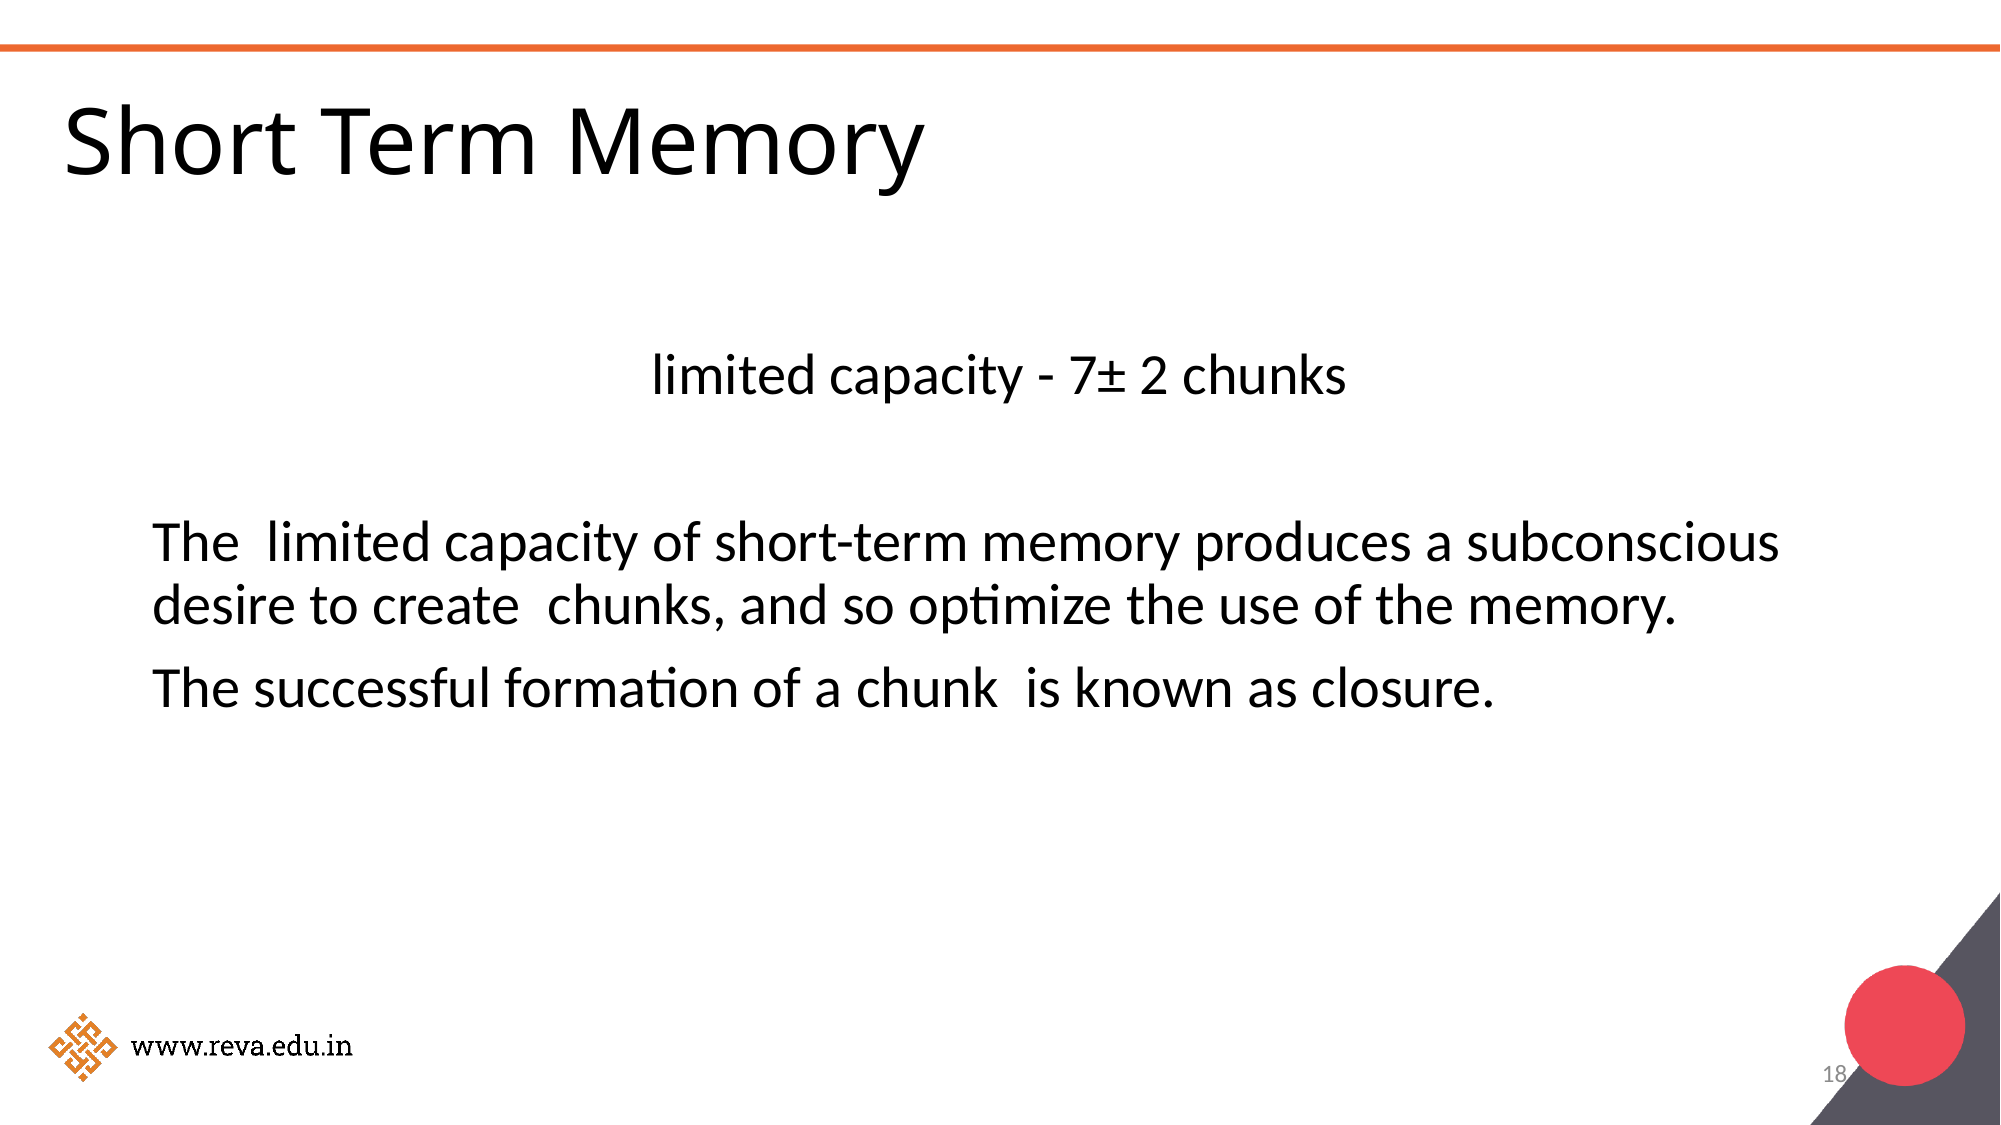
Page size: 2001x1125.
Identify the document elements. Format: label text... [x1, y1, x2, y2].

picture [1801, 882, 2000, 1125]
picture [31, 1003, 366, 1092]
title Short Term Memory [48, 74, 1774, 216]
slide_number 18 [1412, 1042, 1863, 1103]
list limited capacity - 7± 2 chunks The limited capacity of short-term memory produces a subconscious desire to create chunks, and so optimize the use of the memory. The successful formation of a chunk is known as closure. [137, 245, 1863, 960]
